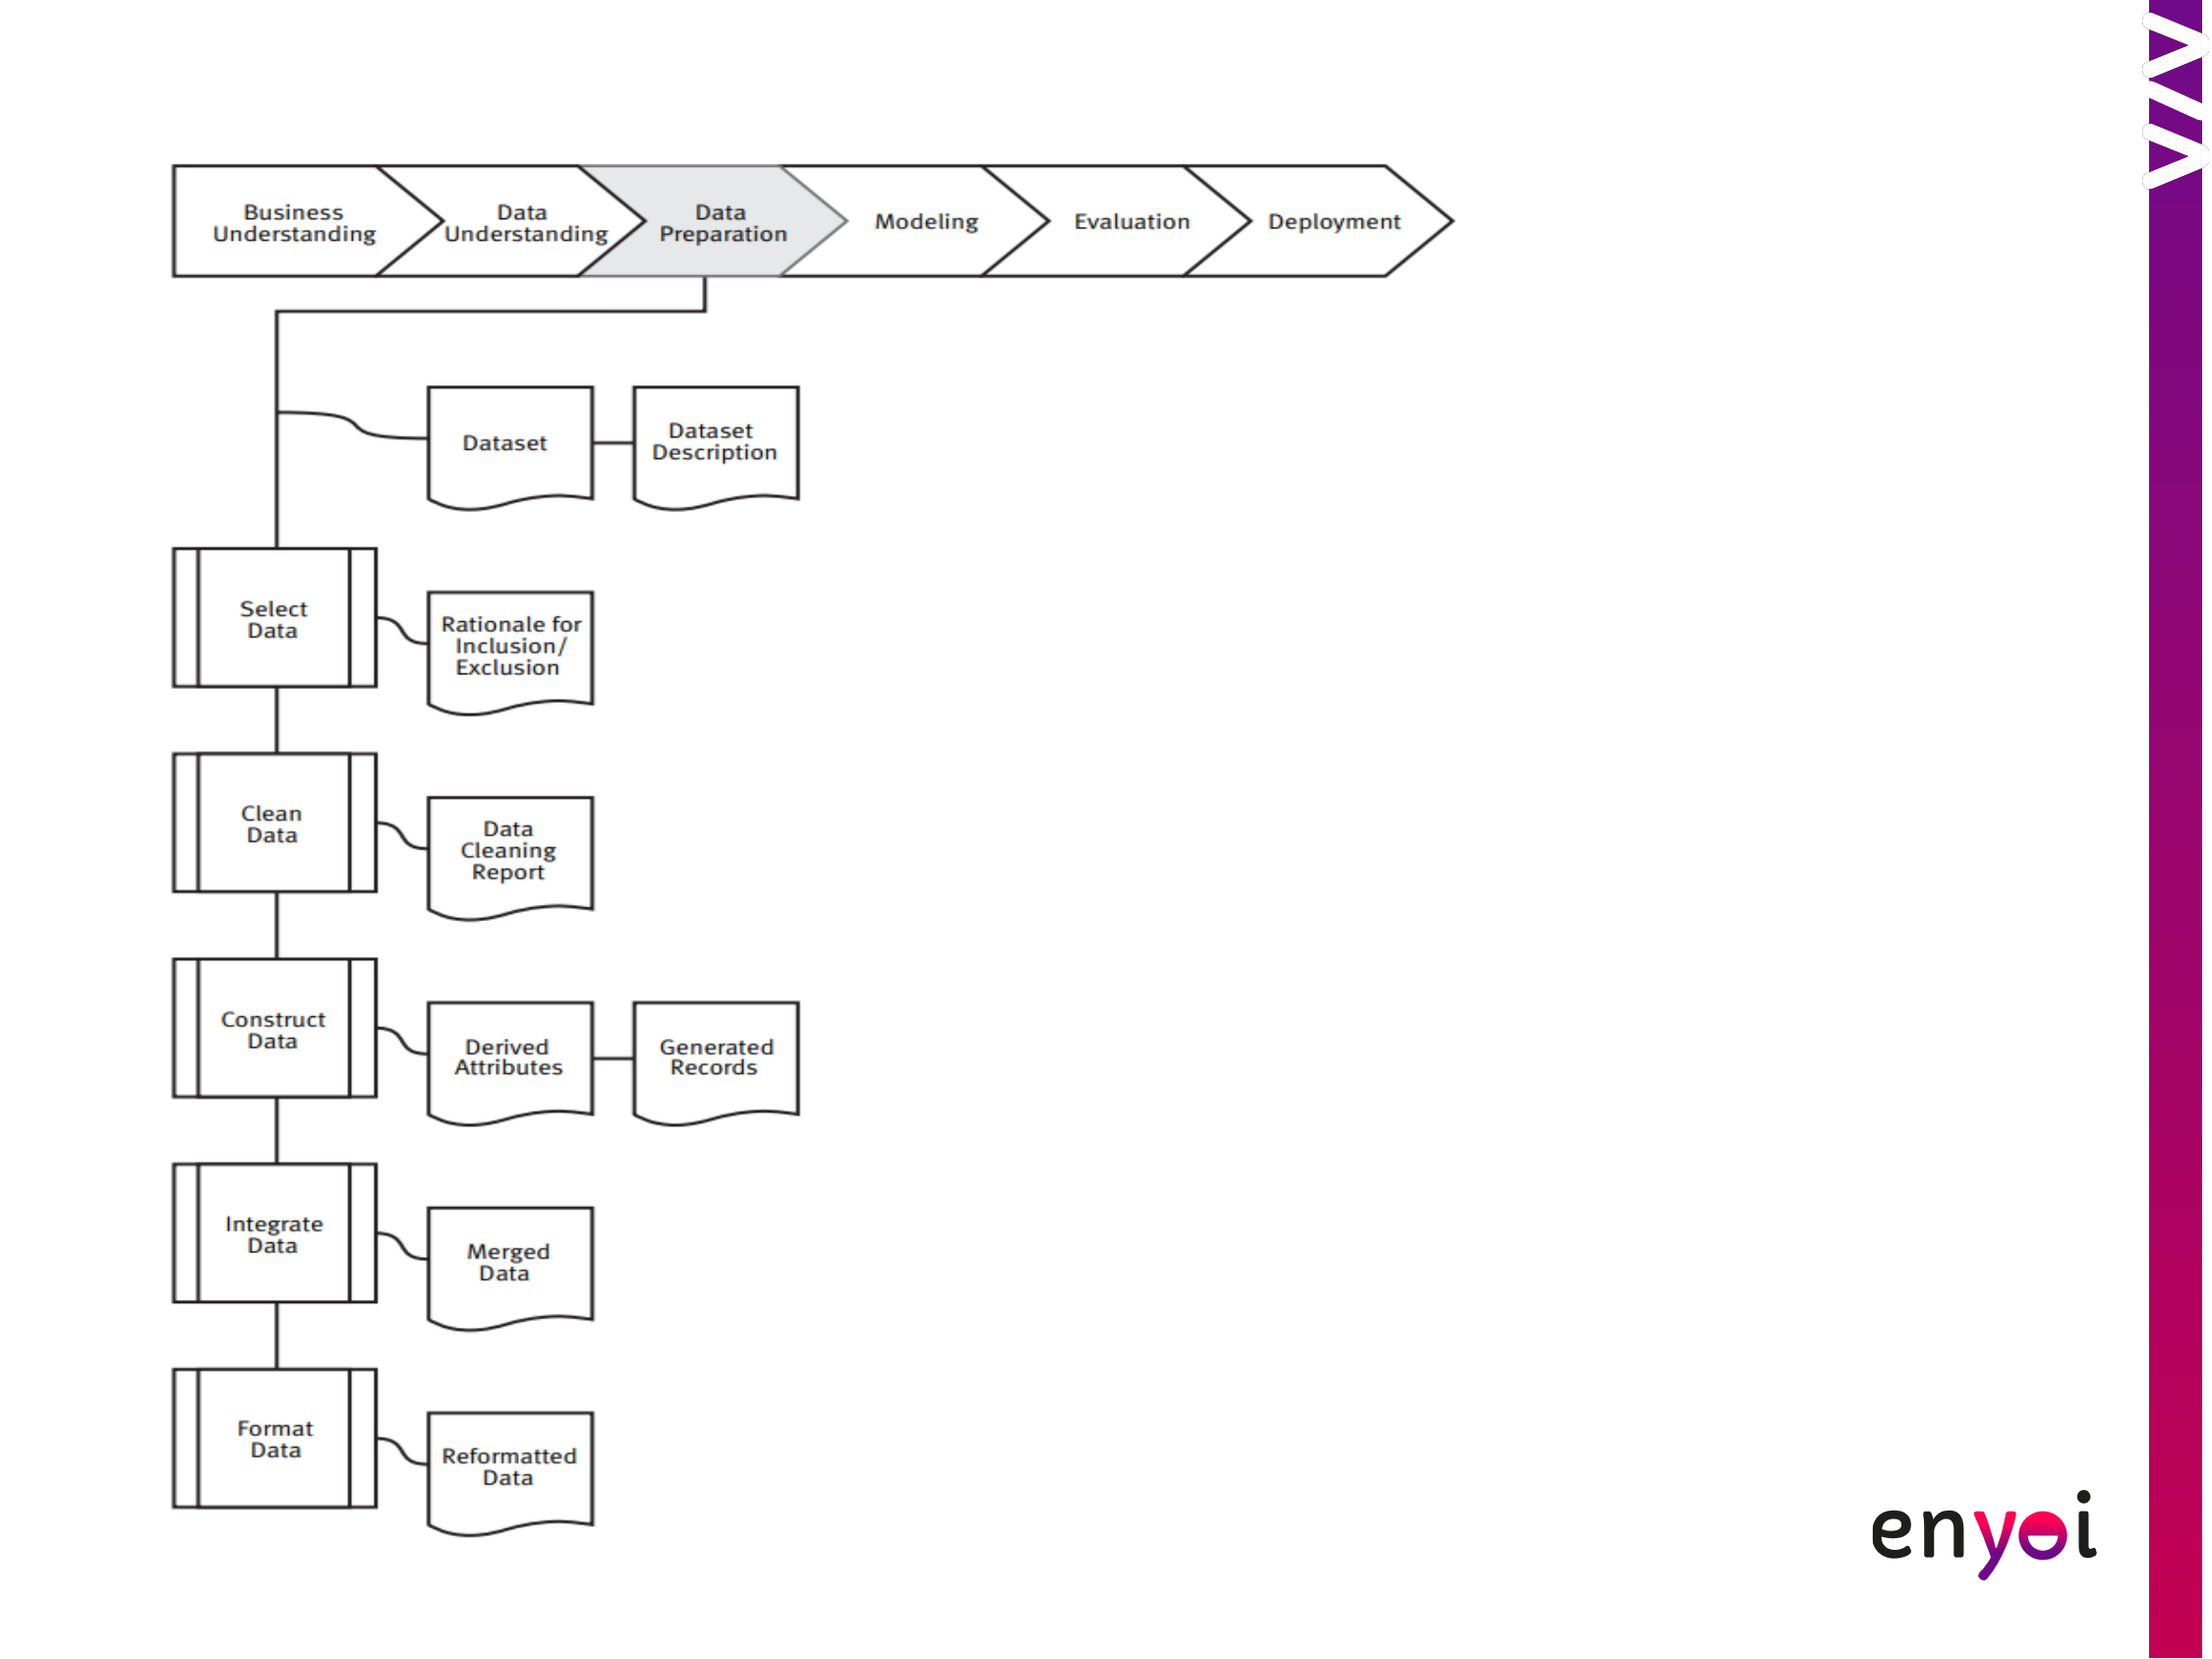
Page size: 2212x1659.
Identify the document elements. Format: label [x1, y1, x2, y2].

text_box [1872, 1490, 2097, 1580]
text_box [2139, 0, 2212, 1659]
picture [166, 155, 1465, 1553]
